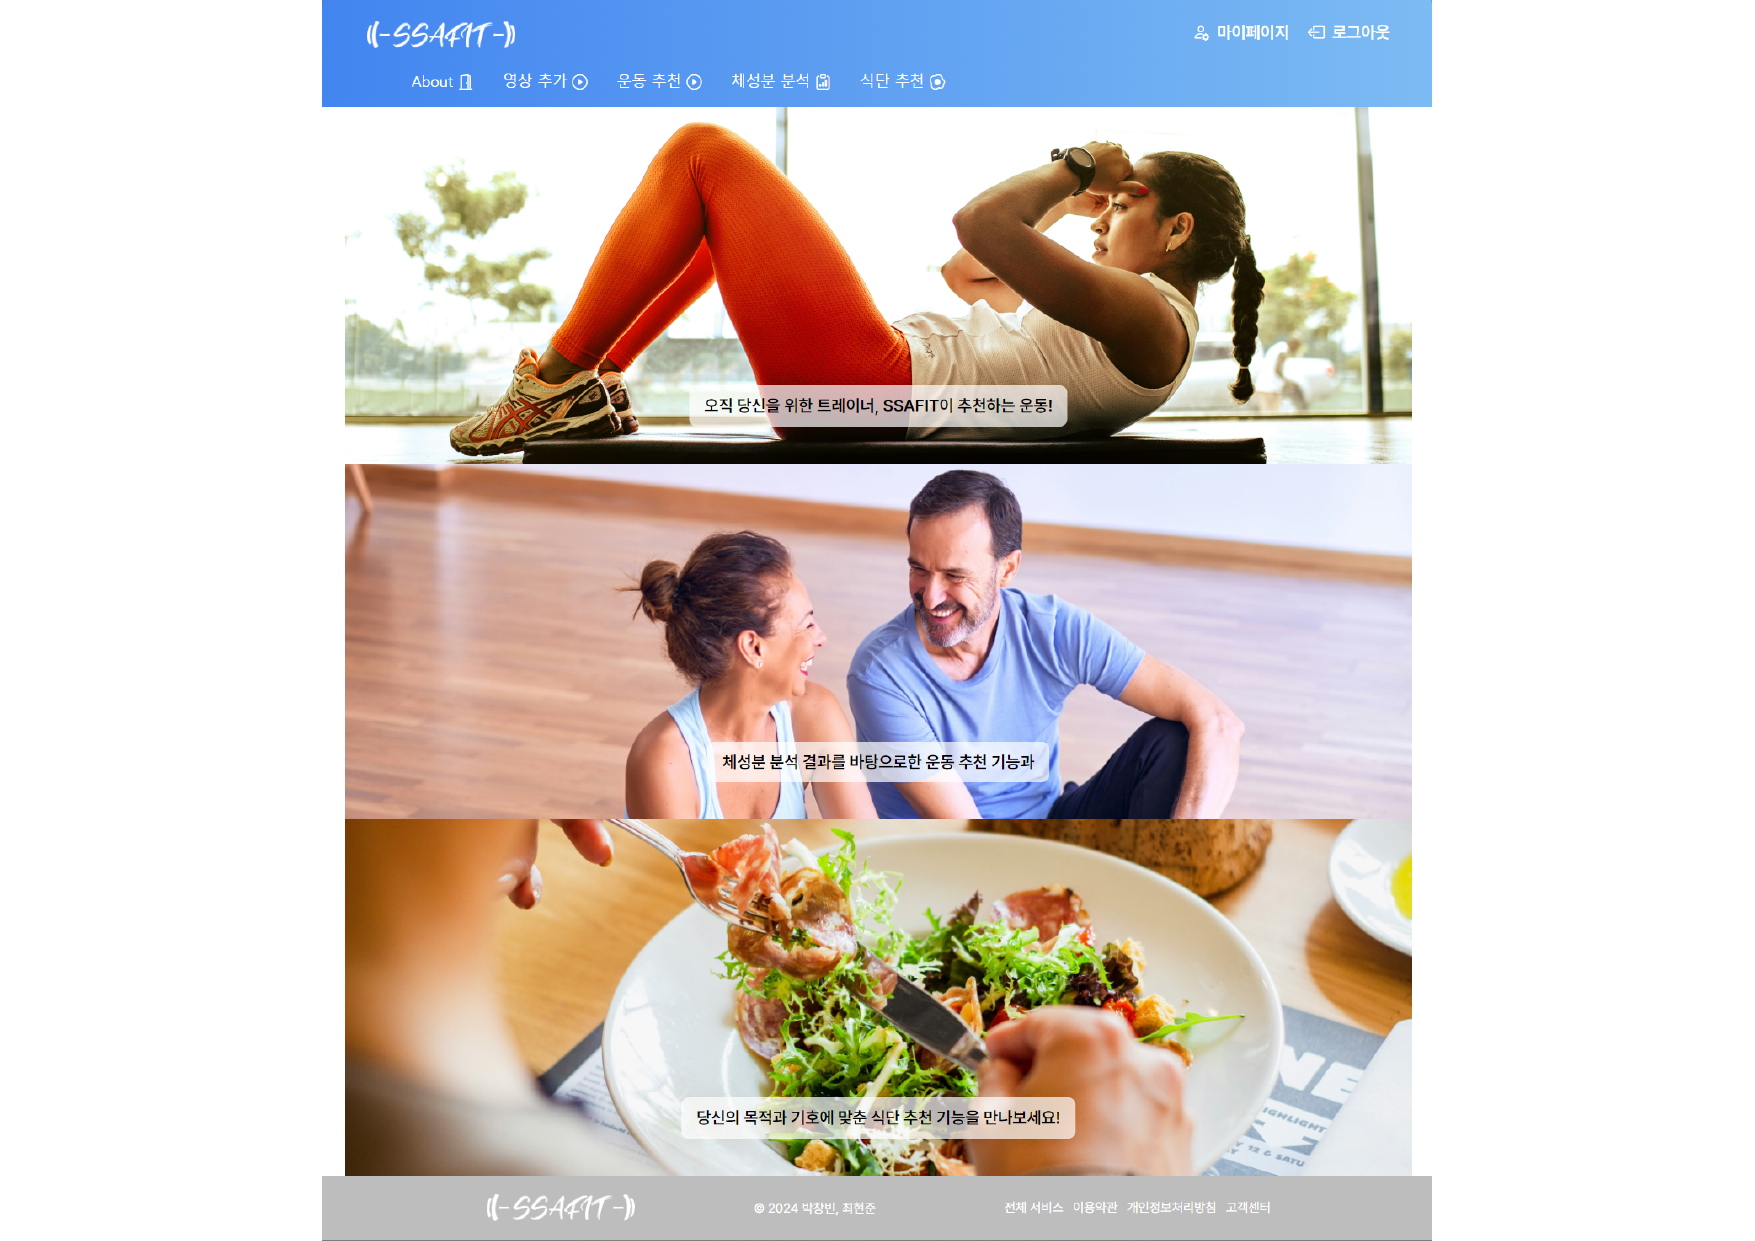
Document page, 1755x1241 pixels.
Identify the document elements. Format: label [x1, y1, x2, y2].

picture [322, 0, 1433, 1241]
